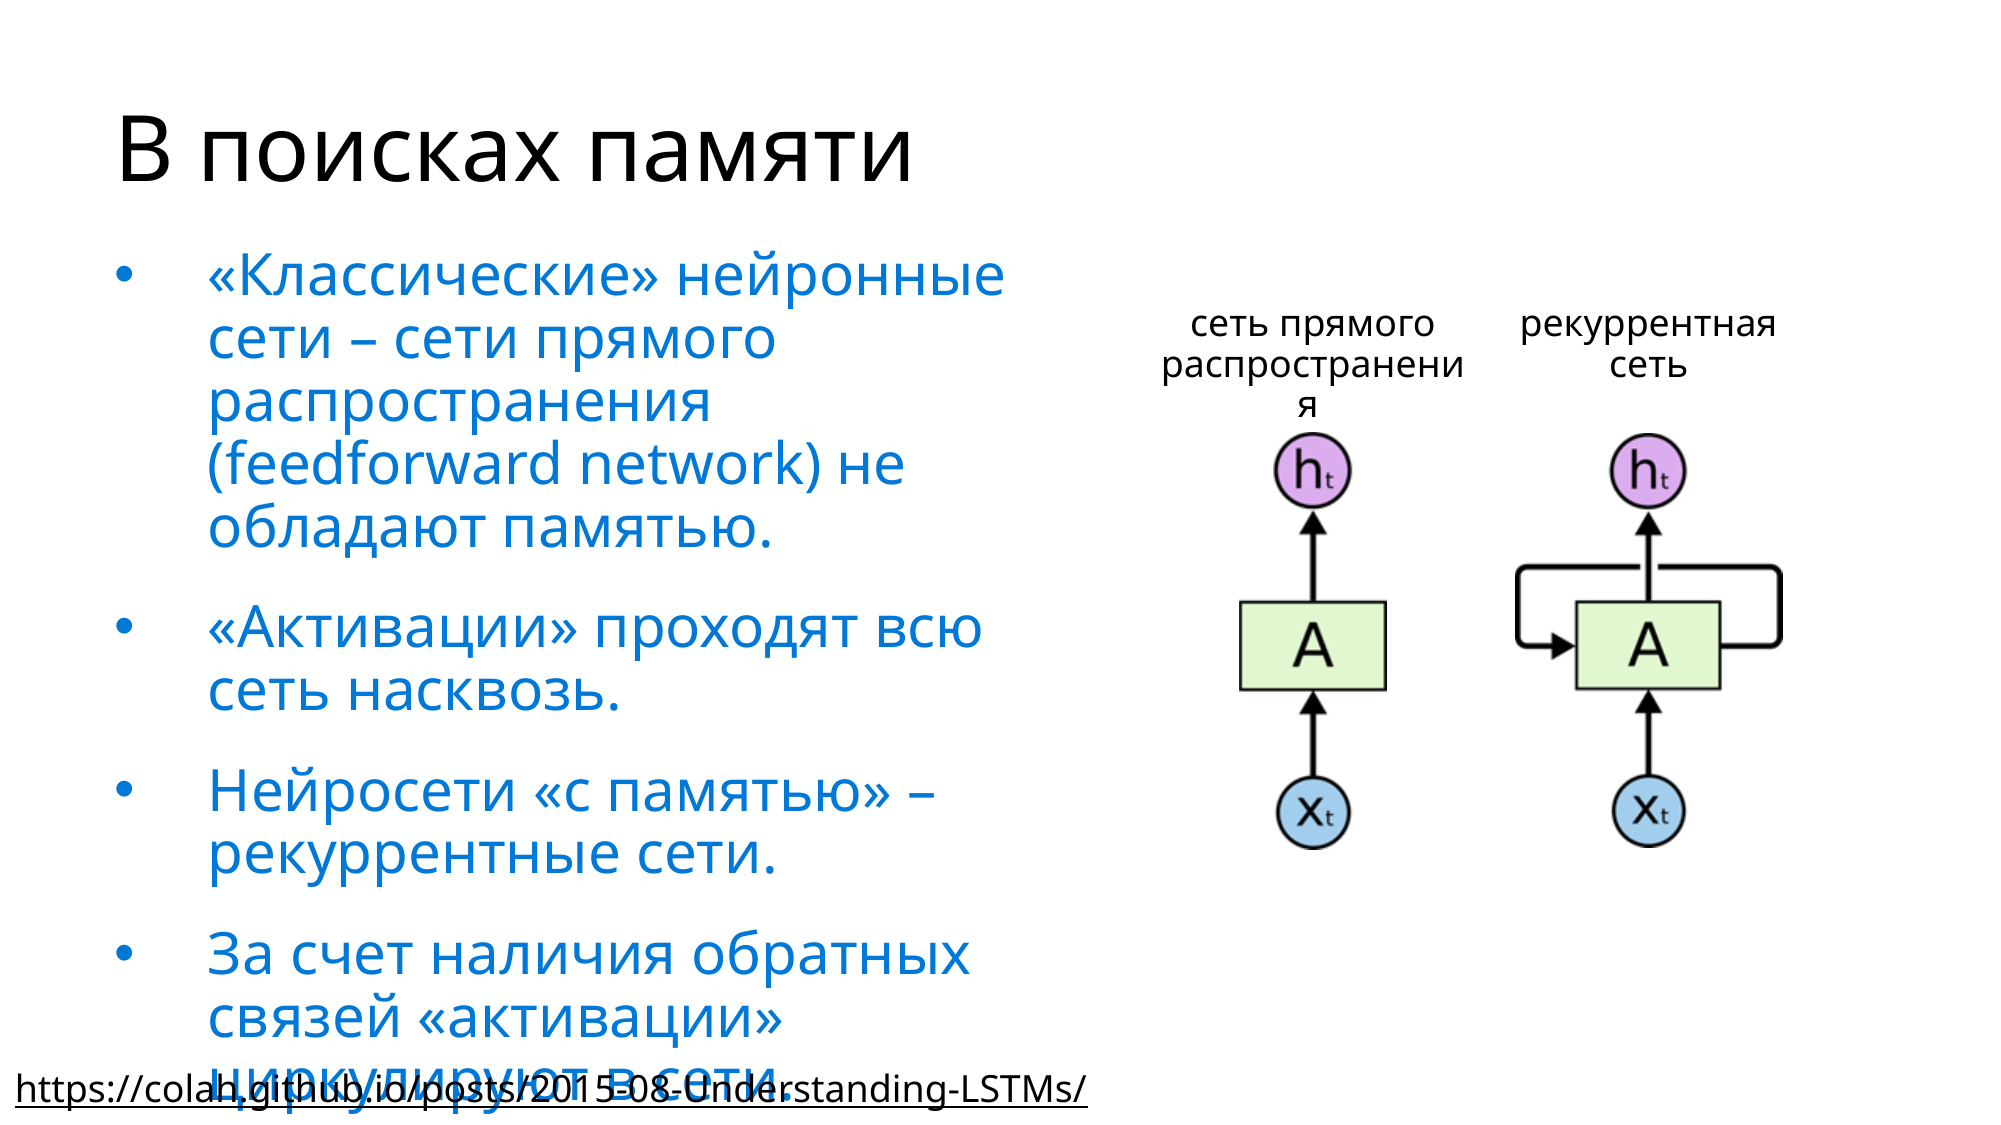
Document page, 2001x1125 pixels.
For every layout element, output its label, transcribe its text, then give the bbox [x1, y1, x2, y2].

title В поисках памяти [114, 59, 1863, 209]
text_box https://colah.github.io/posts/2015-08-Understanding-LSTMs/ [0, 1057, 1394, 1124]
text_box сеть прямого распространения [1147, 296, 1479, 434]
text_box рекуррентная сеть [1483, 296, 1815, 393]
list «Классические» нейронные сети – сети прямого распространения (feedforward network) не обладают памятью. «Активации» проходят всю сеть насквозь. Нейросети «с памятью» – рекуррентные сети. За счет наличия обратных связей «активации» циркулируют в сети. [114, 237, 1089, 1057]
picture [1515, 433, 1783, 848]
picture [1239, 432, 1387, 850]
